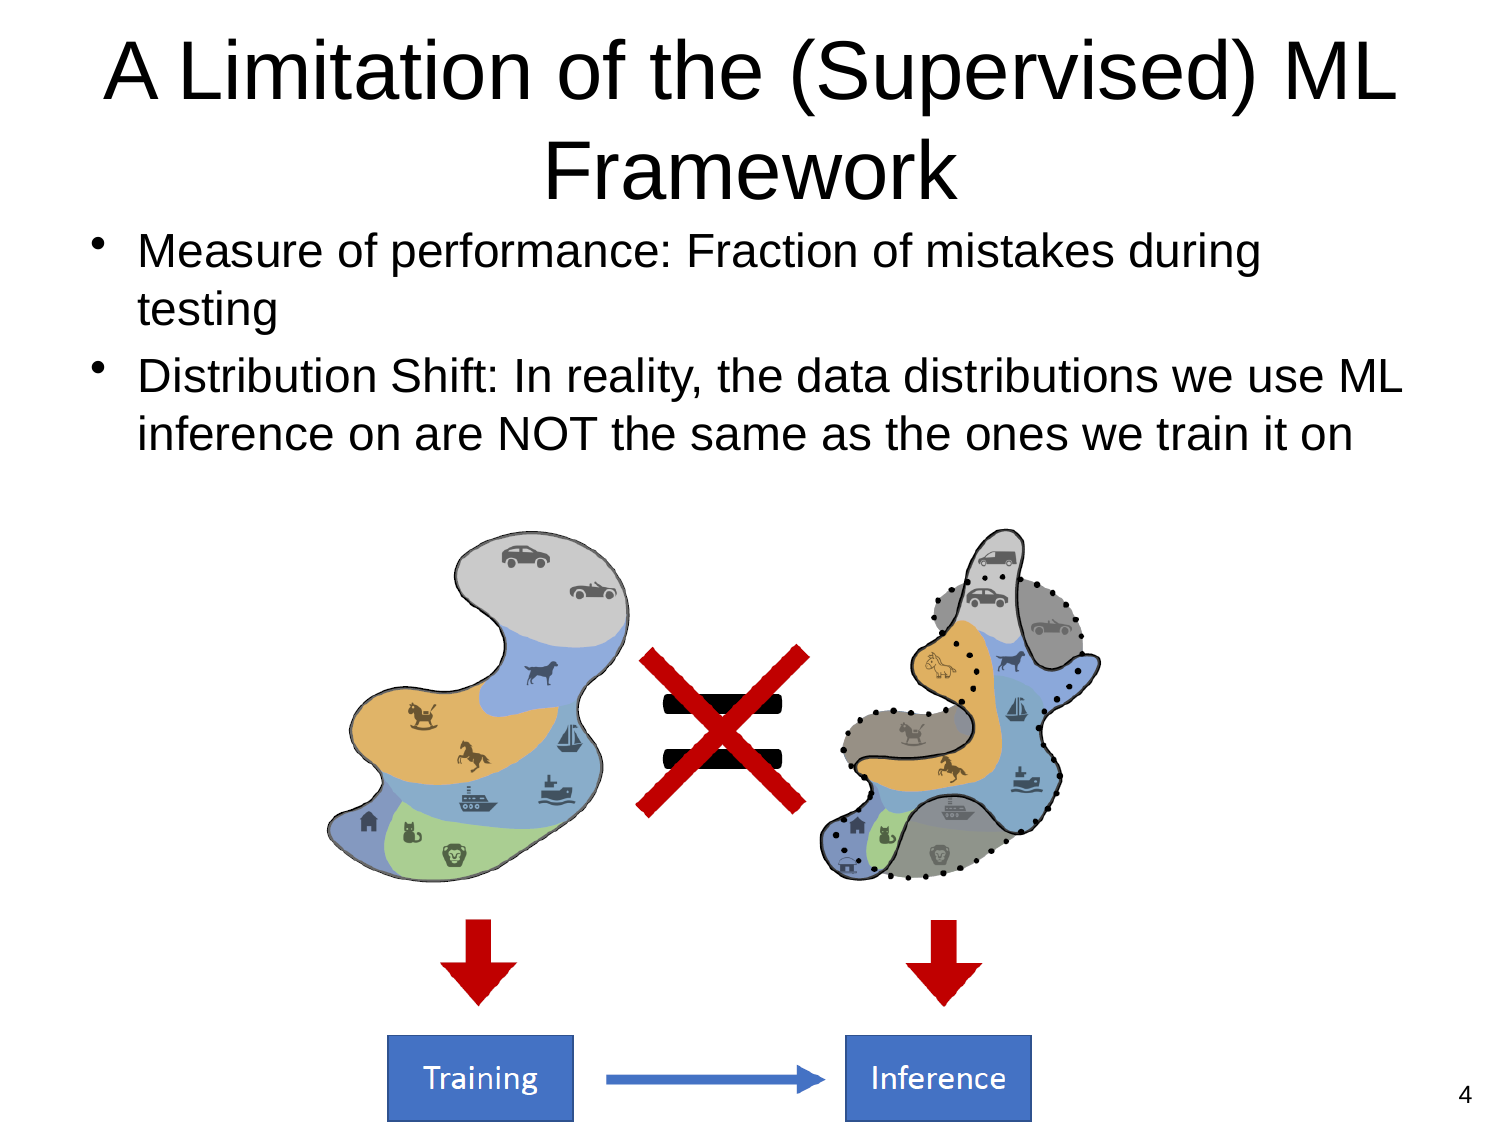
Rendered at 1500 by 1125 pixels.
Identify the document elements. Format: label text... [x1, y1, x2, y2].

picture [324, 520, 1103, 1124]
list Measure of performance: Fraction of mistakes during testing Distribution Shift: In reality, the data distributions we use ML inference on are NOT the same as the ones we train it on [74, 212, 1426, 528]
slide_number 4 [1137, 1070, 1488, 1112]
title A Limitation of the (Supervised) ML Framework [74, 44, 1426, 188]
